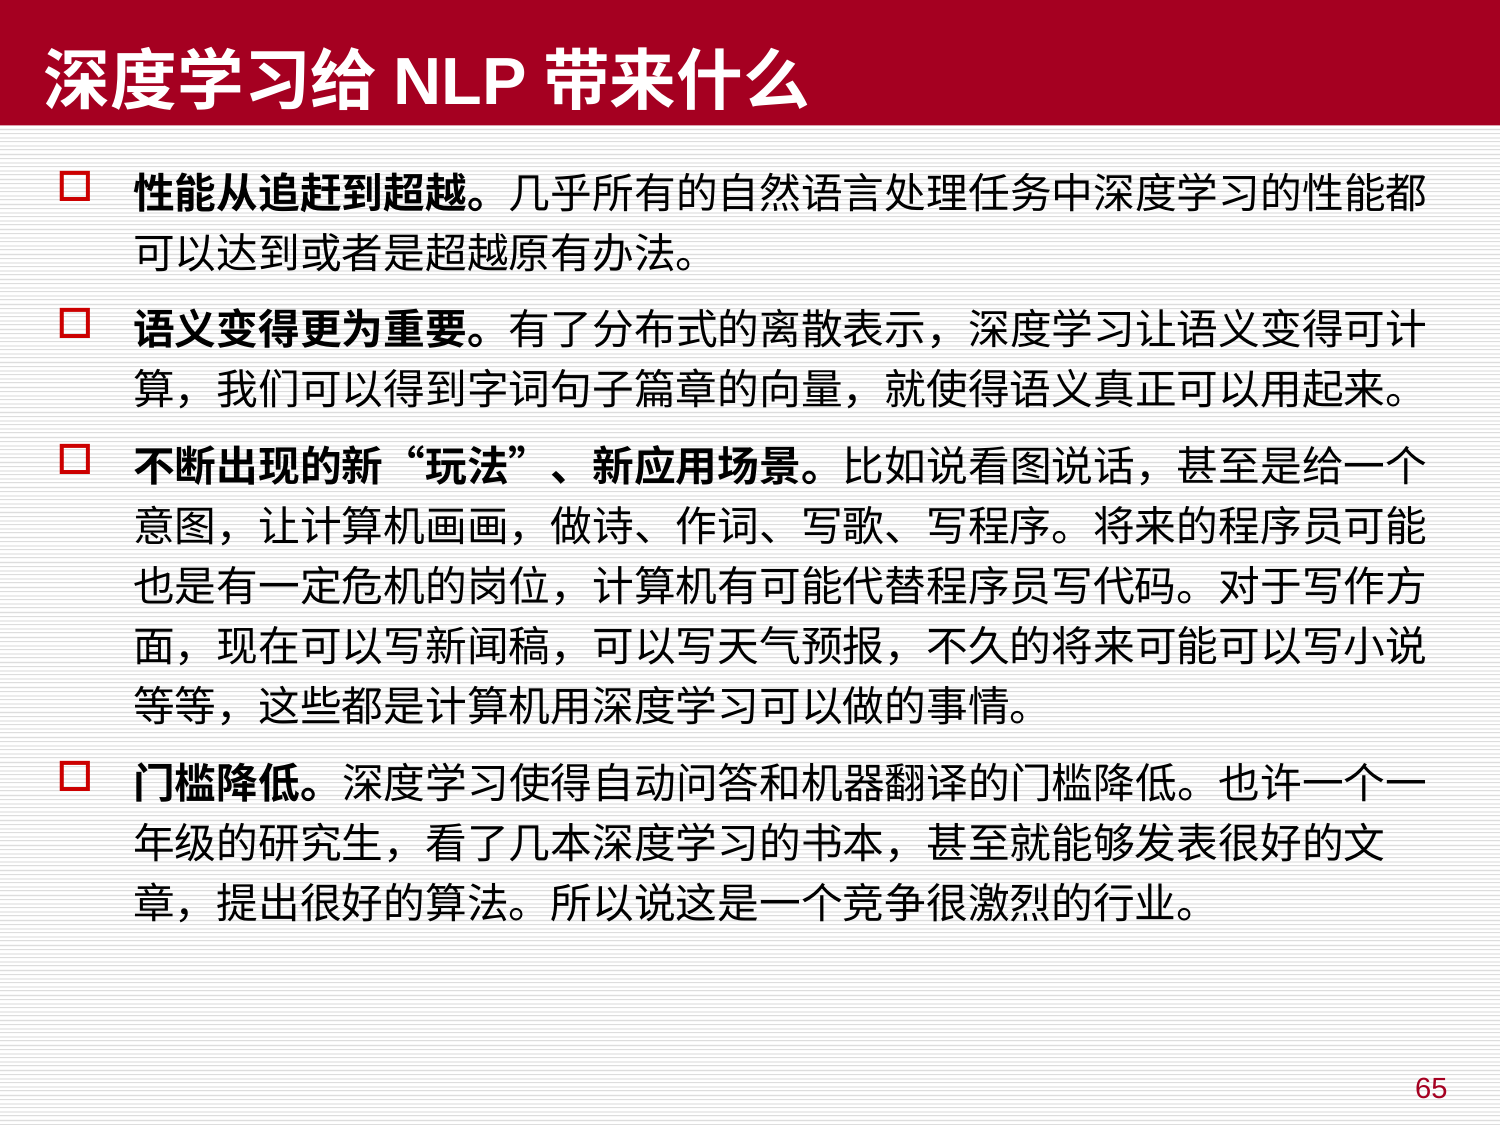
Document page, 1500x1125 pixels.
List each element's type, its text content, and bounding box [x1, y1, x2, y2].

picture [0, 126, 1500, 1125]
title 深度学习给NLP带来什么 [0, 0, 1500, 126]
list 性能从追赶到超越。几乎所有的自然语言处理任务中深度学习的性能都可以达到或者是超越原有办法。 语义变得更为重要。有了分布式的离散表示，深度学习让语义变得可计算，我们可以得到字词句子篇章的向量，就使得语义真正可以用起来。 不断出现的新“玩法”、新应用场景。比如说看图说话，甚至是给一个意图，让计算机画画，做诗、作词、写歌、写程序。将来的程序员可能也是有一定危机的岗位，计算机有可能代替程序员写代码。对于写作方面，现在可以写新闻稿，可以写天气预报，不久的将来可能可以写小说等等，这些都是计算机用深度学习可以做的事情。 门槛降低。深度学习使得自动问答和机器翻译的门槛降低。也许一个一年级的研究生，看了几本深度学习的书本，甚至就能够发表很好的文章，提出很好的算法。所以说这是一个竞争很激烈的行业。 [41, 148, 1459, 1035]
slide_number 65 [1137, 1062, 1463, 1122]
